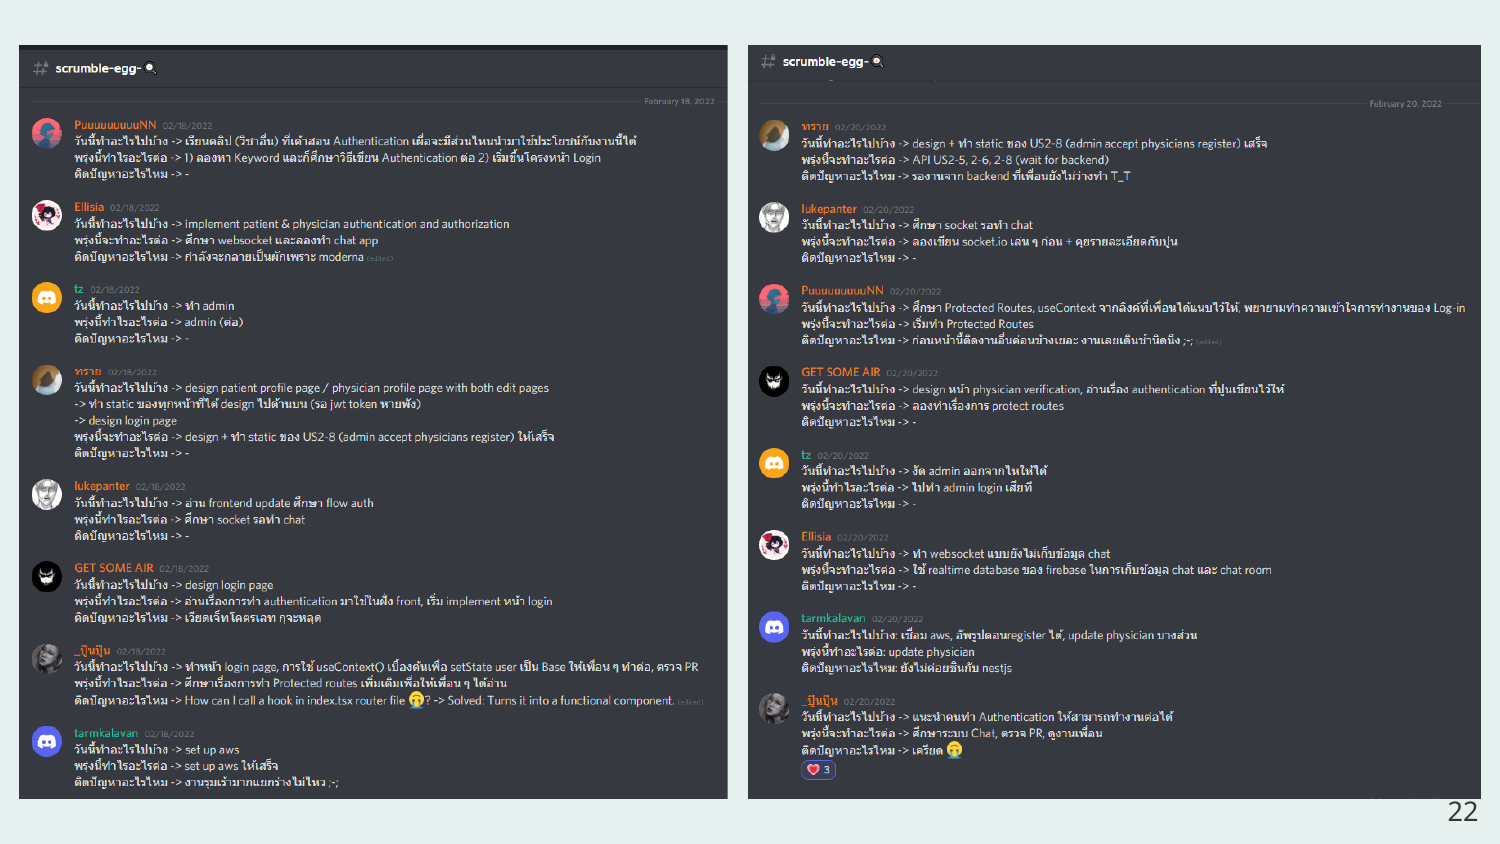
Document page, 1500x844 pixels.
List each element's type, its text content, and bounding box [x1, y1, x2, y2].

picture [18, 45, 728, 799]
slide_number ‹#› [1403, 779, 1494, 844]
picture [748, 45, 1482, 799]
